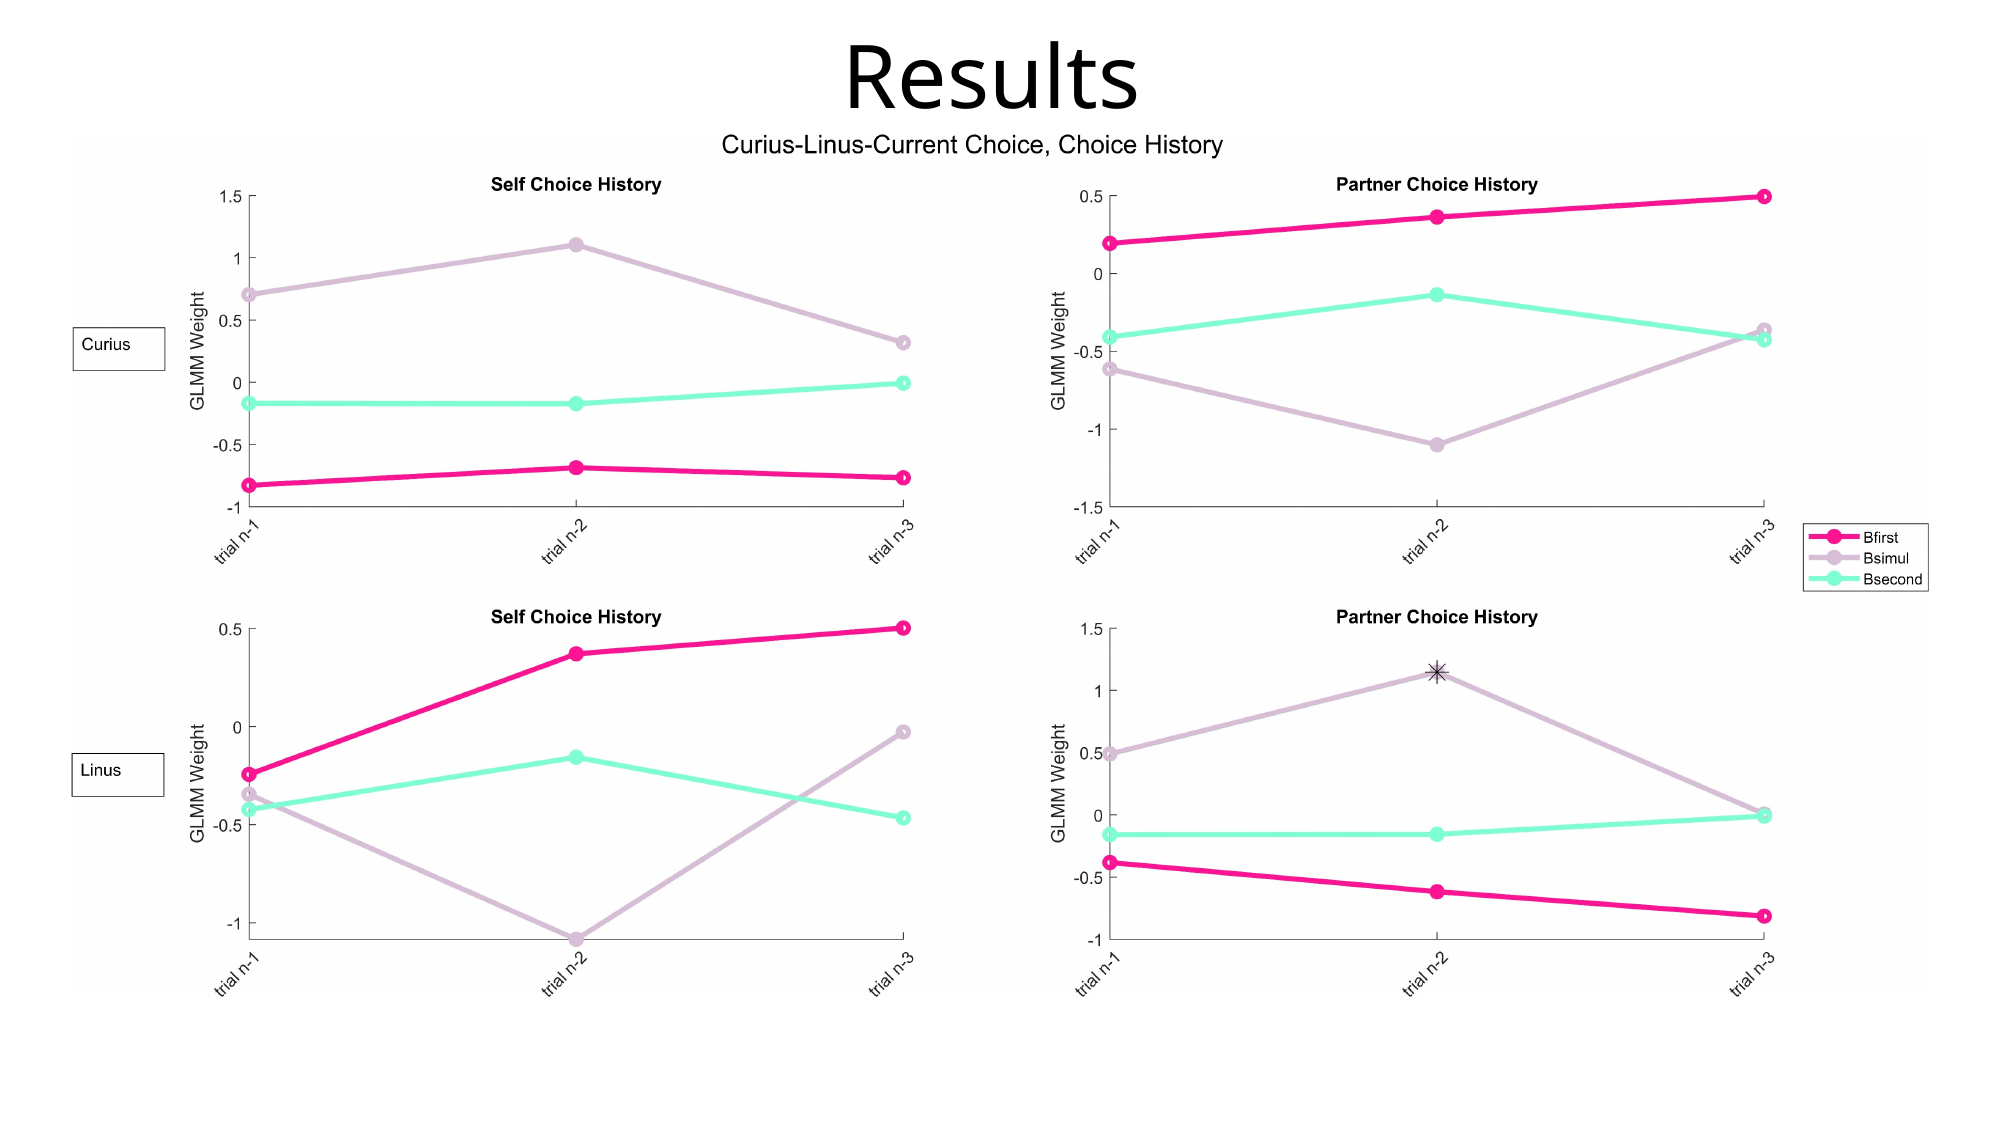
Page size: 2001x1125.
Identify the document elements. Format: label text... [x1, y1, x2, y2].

title Results [138, 24, 1845, 134]
picture [71, 134, 1929, 998]
